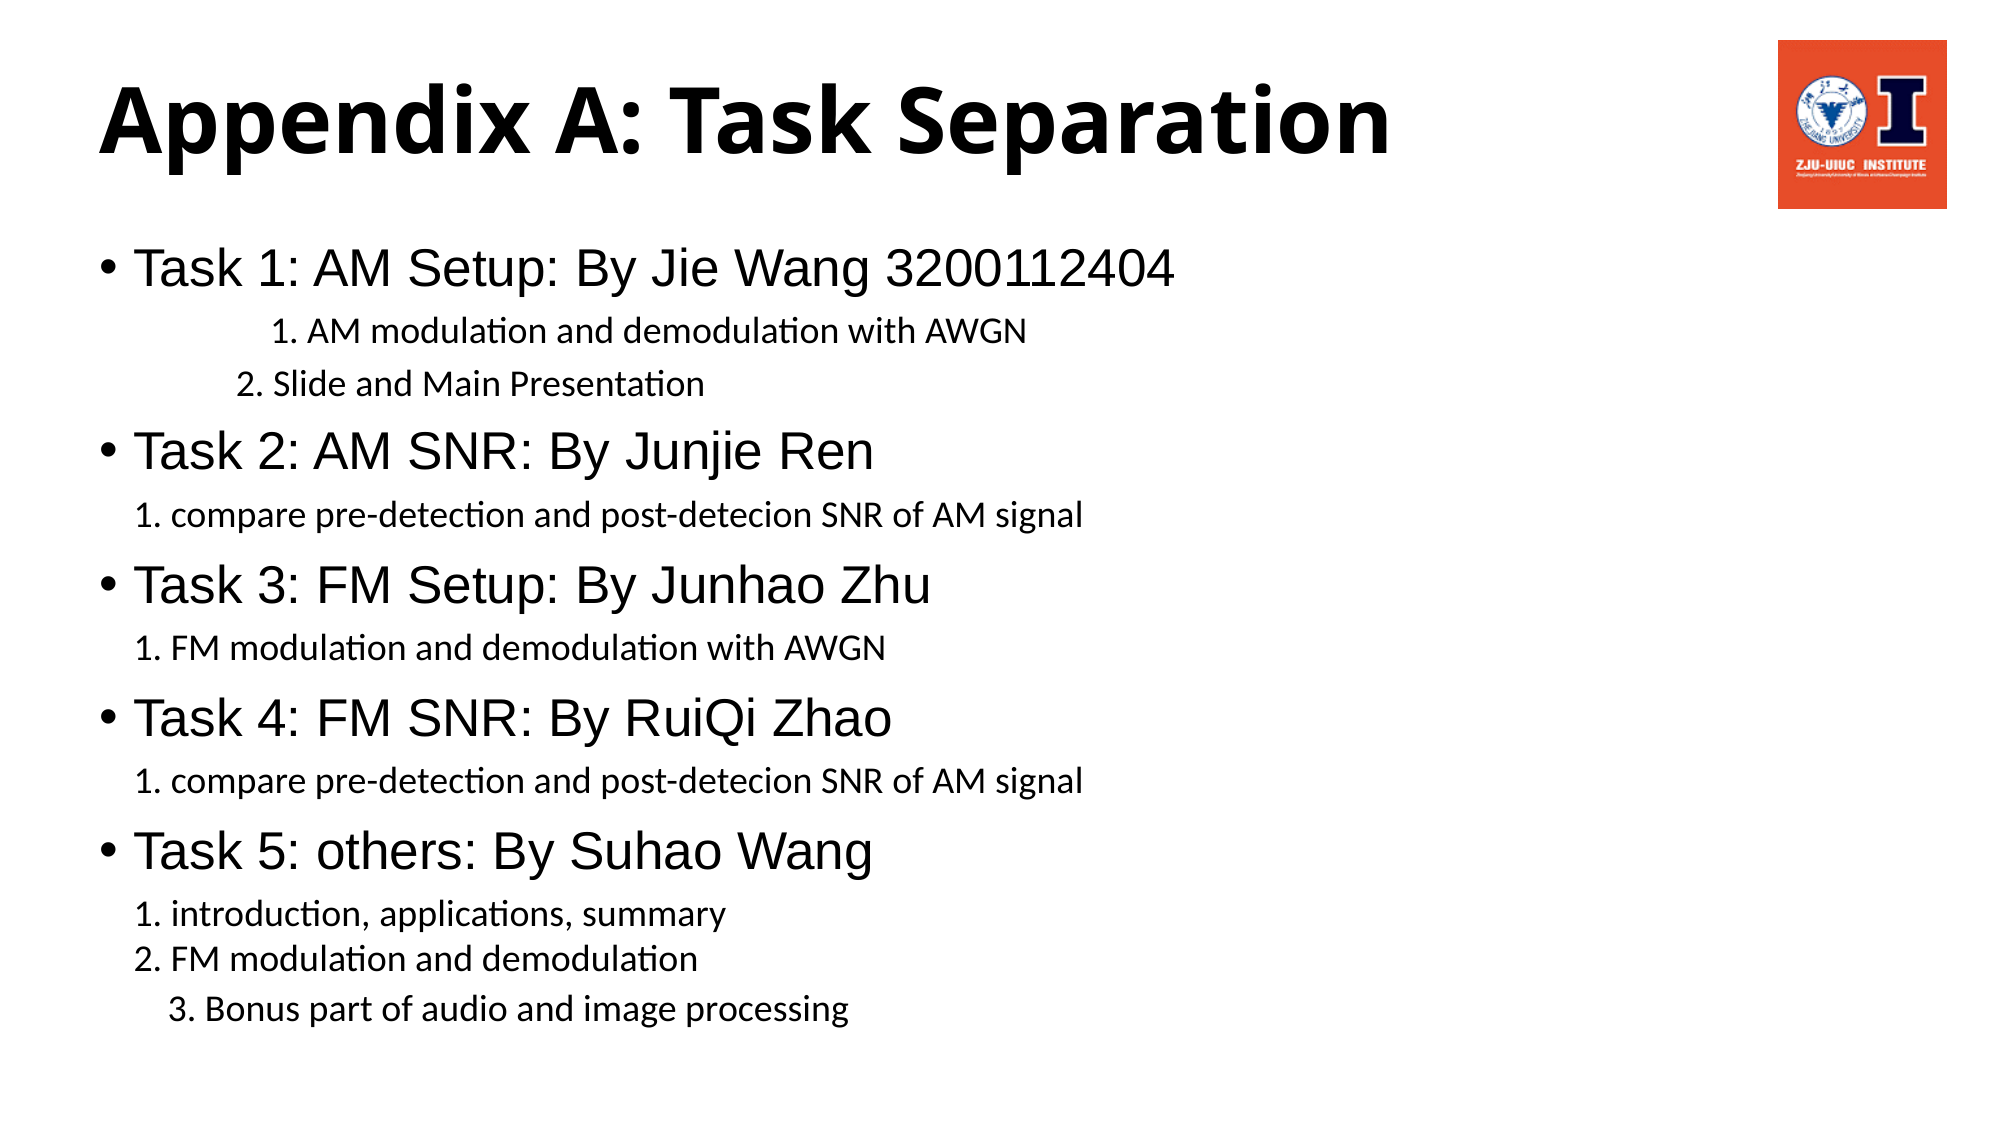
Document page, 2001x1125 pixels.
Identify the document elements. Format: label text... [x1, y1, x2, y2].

picture [1778, 40, 1947, 209]
list Task 1: AM Setup: By Jie Wang 3200112404 1. AM modulation and demodulation with AWGN 2. Slide and Main Presentation Task 2: AM SNR: By Junjie Ren 1. compare pre-detection and post-detecion SNR of AM signal Task 3: FM Setup: By Junhao Zhu 1. FM modulation and demodulation with AWGN Task 4: FM SNR: By RuiQi Zhao 1. compare pre-detection and post-detecion SNR of AM signal Task 5: others: By Suhao Wang 1. introduction, applications, summary 2. FM modulation and demodulation 3. Bonus part of audio and image processing [84, 232, 1916, 1038]
title Appendix A: Task Separation [84, 15, 1810, 232]
